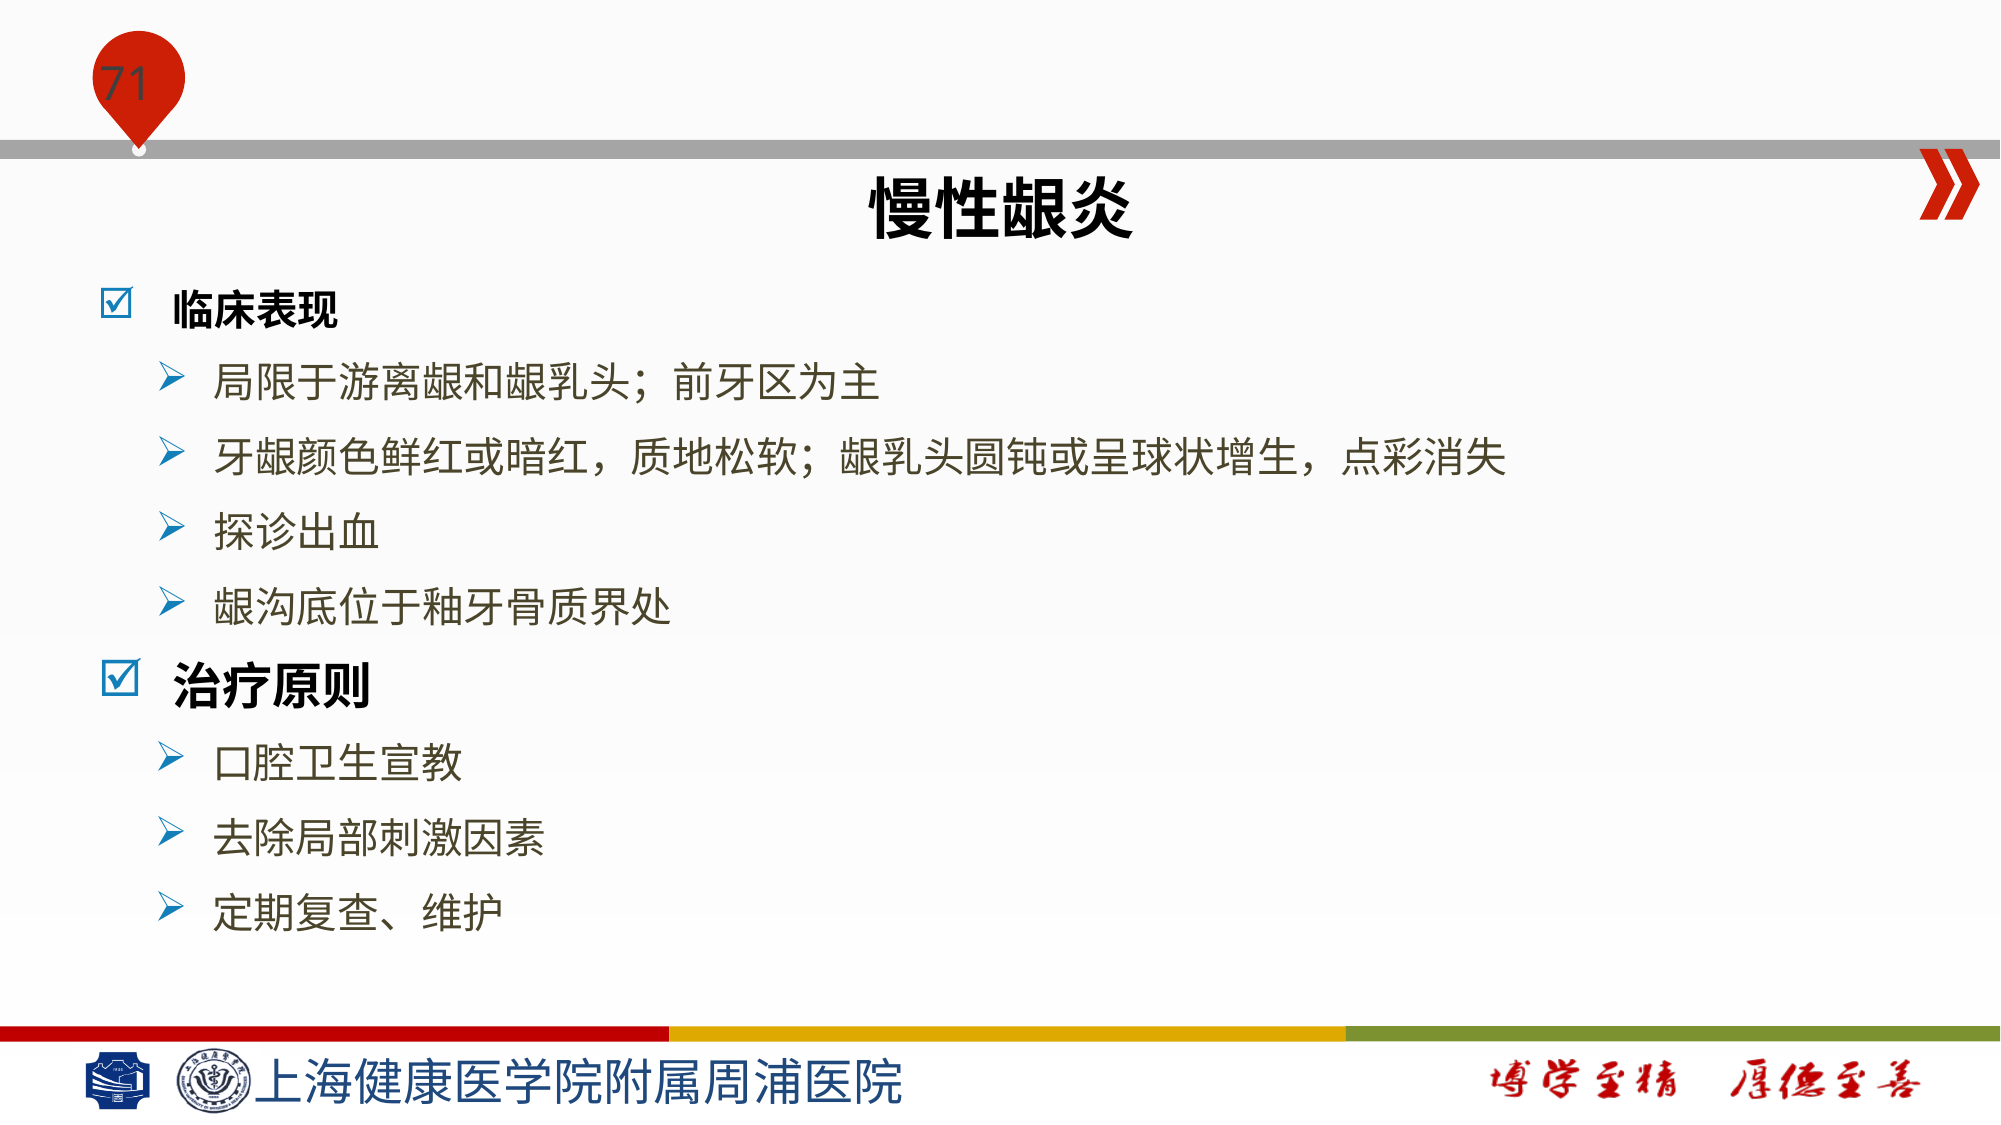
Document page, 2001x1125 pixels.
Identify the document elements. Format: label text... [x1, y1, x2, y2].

text_box 慢性龈炎 [852, 159, 1150, 254]
text_box 局限于游离龈和龈乳头；前牙区为主 牙龈颜色鲜红或暗红，质地松软；龈乳头圆钝或呈球状增生，点彩消失 探诊出血 龈沟底位于釉牙骨质界处 [81, 323, 1875, 639]
picture [70, 1042, 260, 1121]
picture [1458, 1043, 1955, 1124]
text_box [80, 616, 968, 947]
text_box 临床表现 [82, 251, 355, 323]
